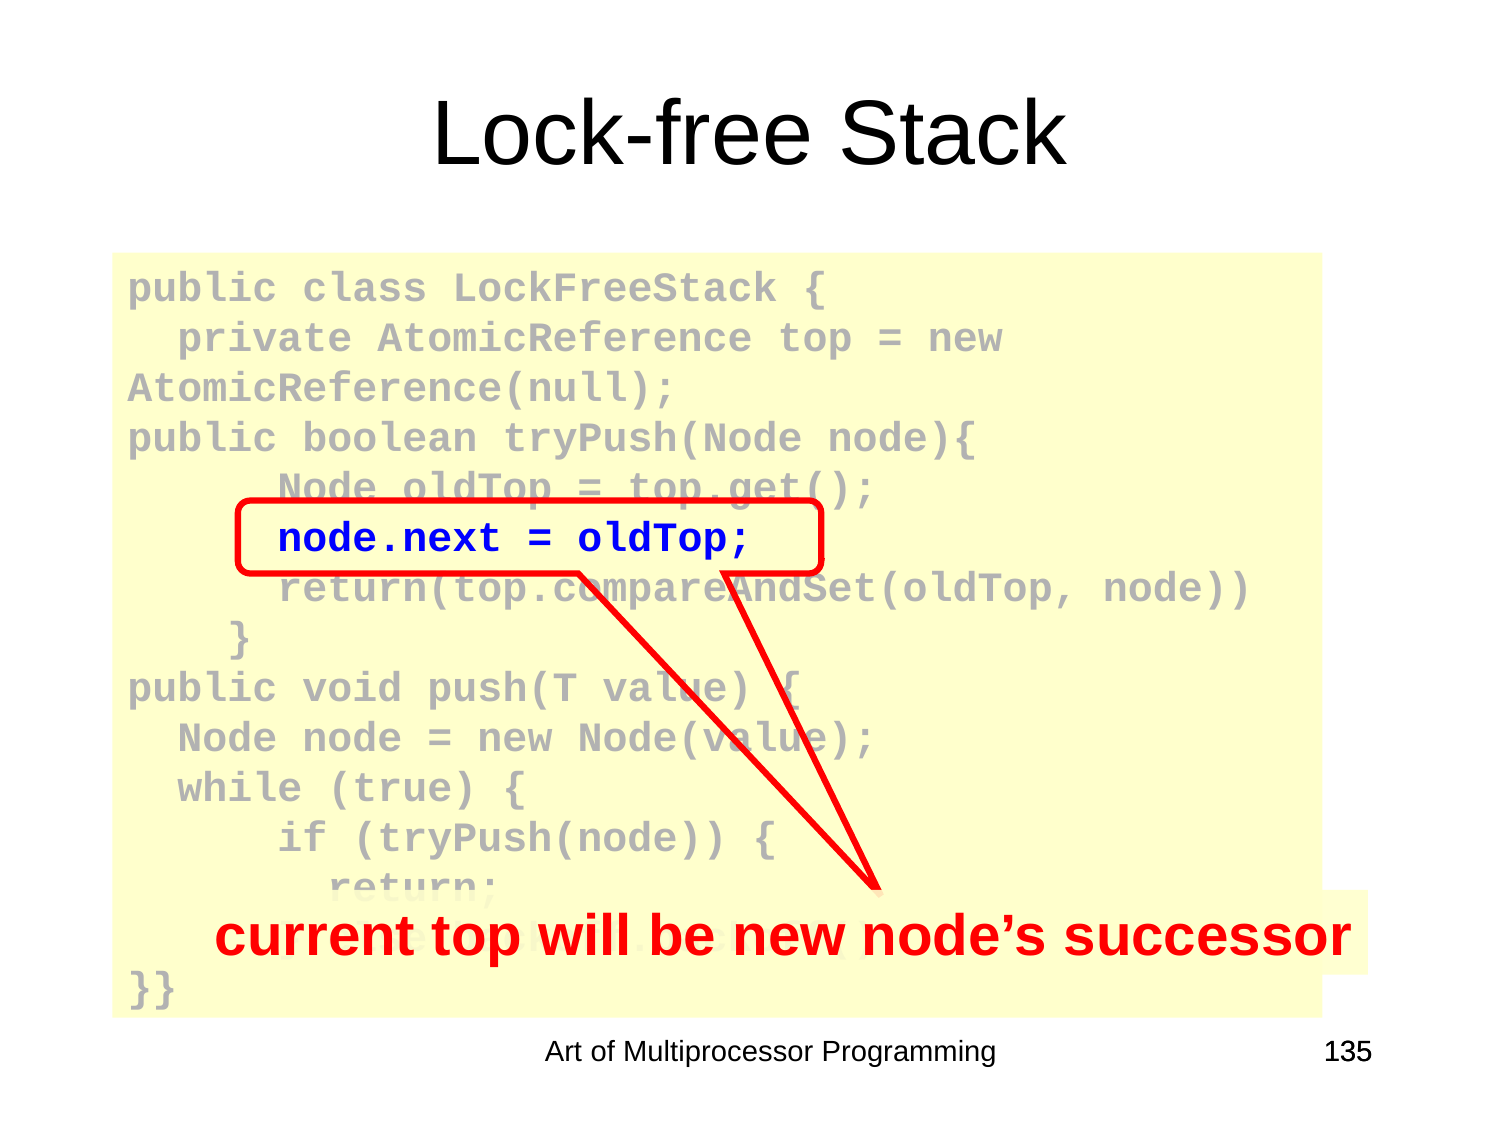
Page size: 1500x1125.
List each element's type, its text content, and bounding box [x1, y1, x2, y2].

footer Art of Multiprocessor Programming [512, 1024, 1030, 1101]
text_box public class LockFreeStack { private AtomicReference top = new AtomicReference(null); public boolean tryPush(Node node){ Node oldTop = top.get(); node.next = oldTop; return(top.compareAndSet(oldTop, node)) } public void push(T value) { Node node = new Node(value); while (true) { if (tryPush(node)) { return; } else backoff.backoff() }} [112, 252, 1323, 1018]
text_box current top will be new node’s successor [199, 889, 1368, 975]
text_box [237, 500, 878, 889]
text_box 135 [1074, 1024, 1388, 1100]
title Lock-free Stack [112, 33, 1388, 222]
